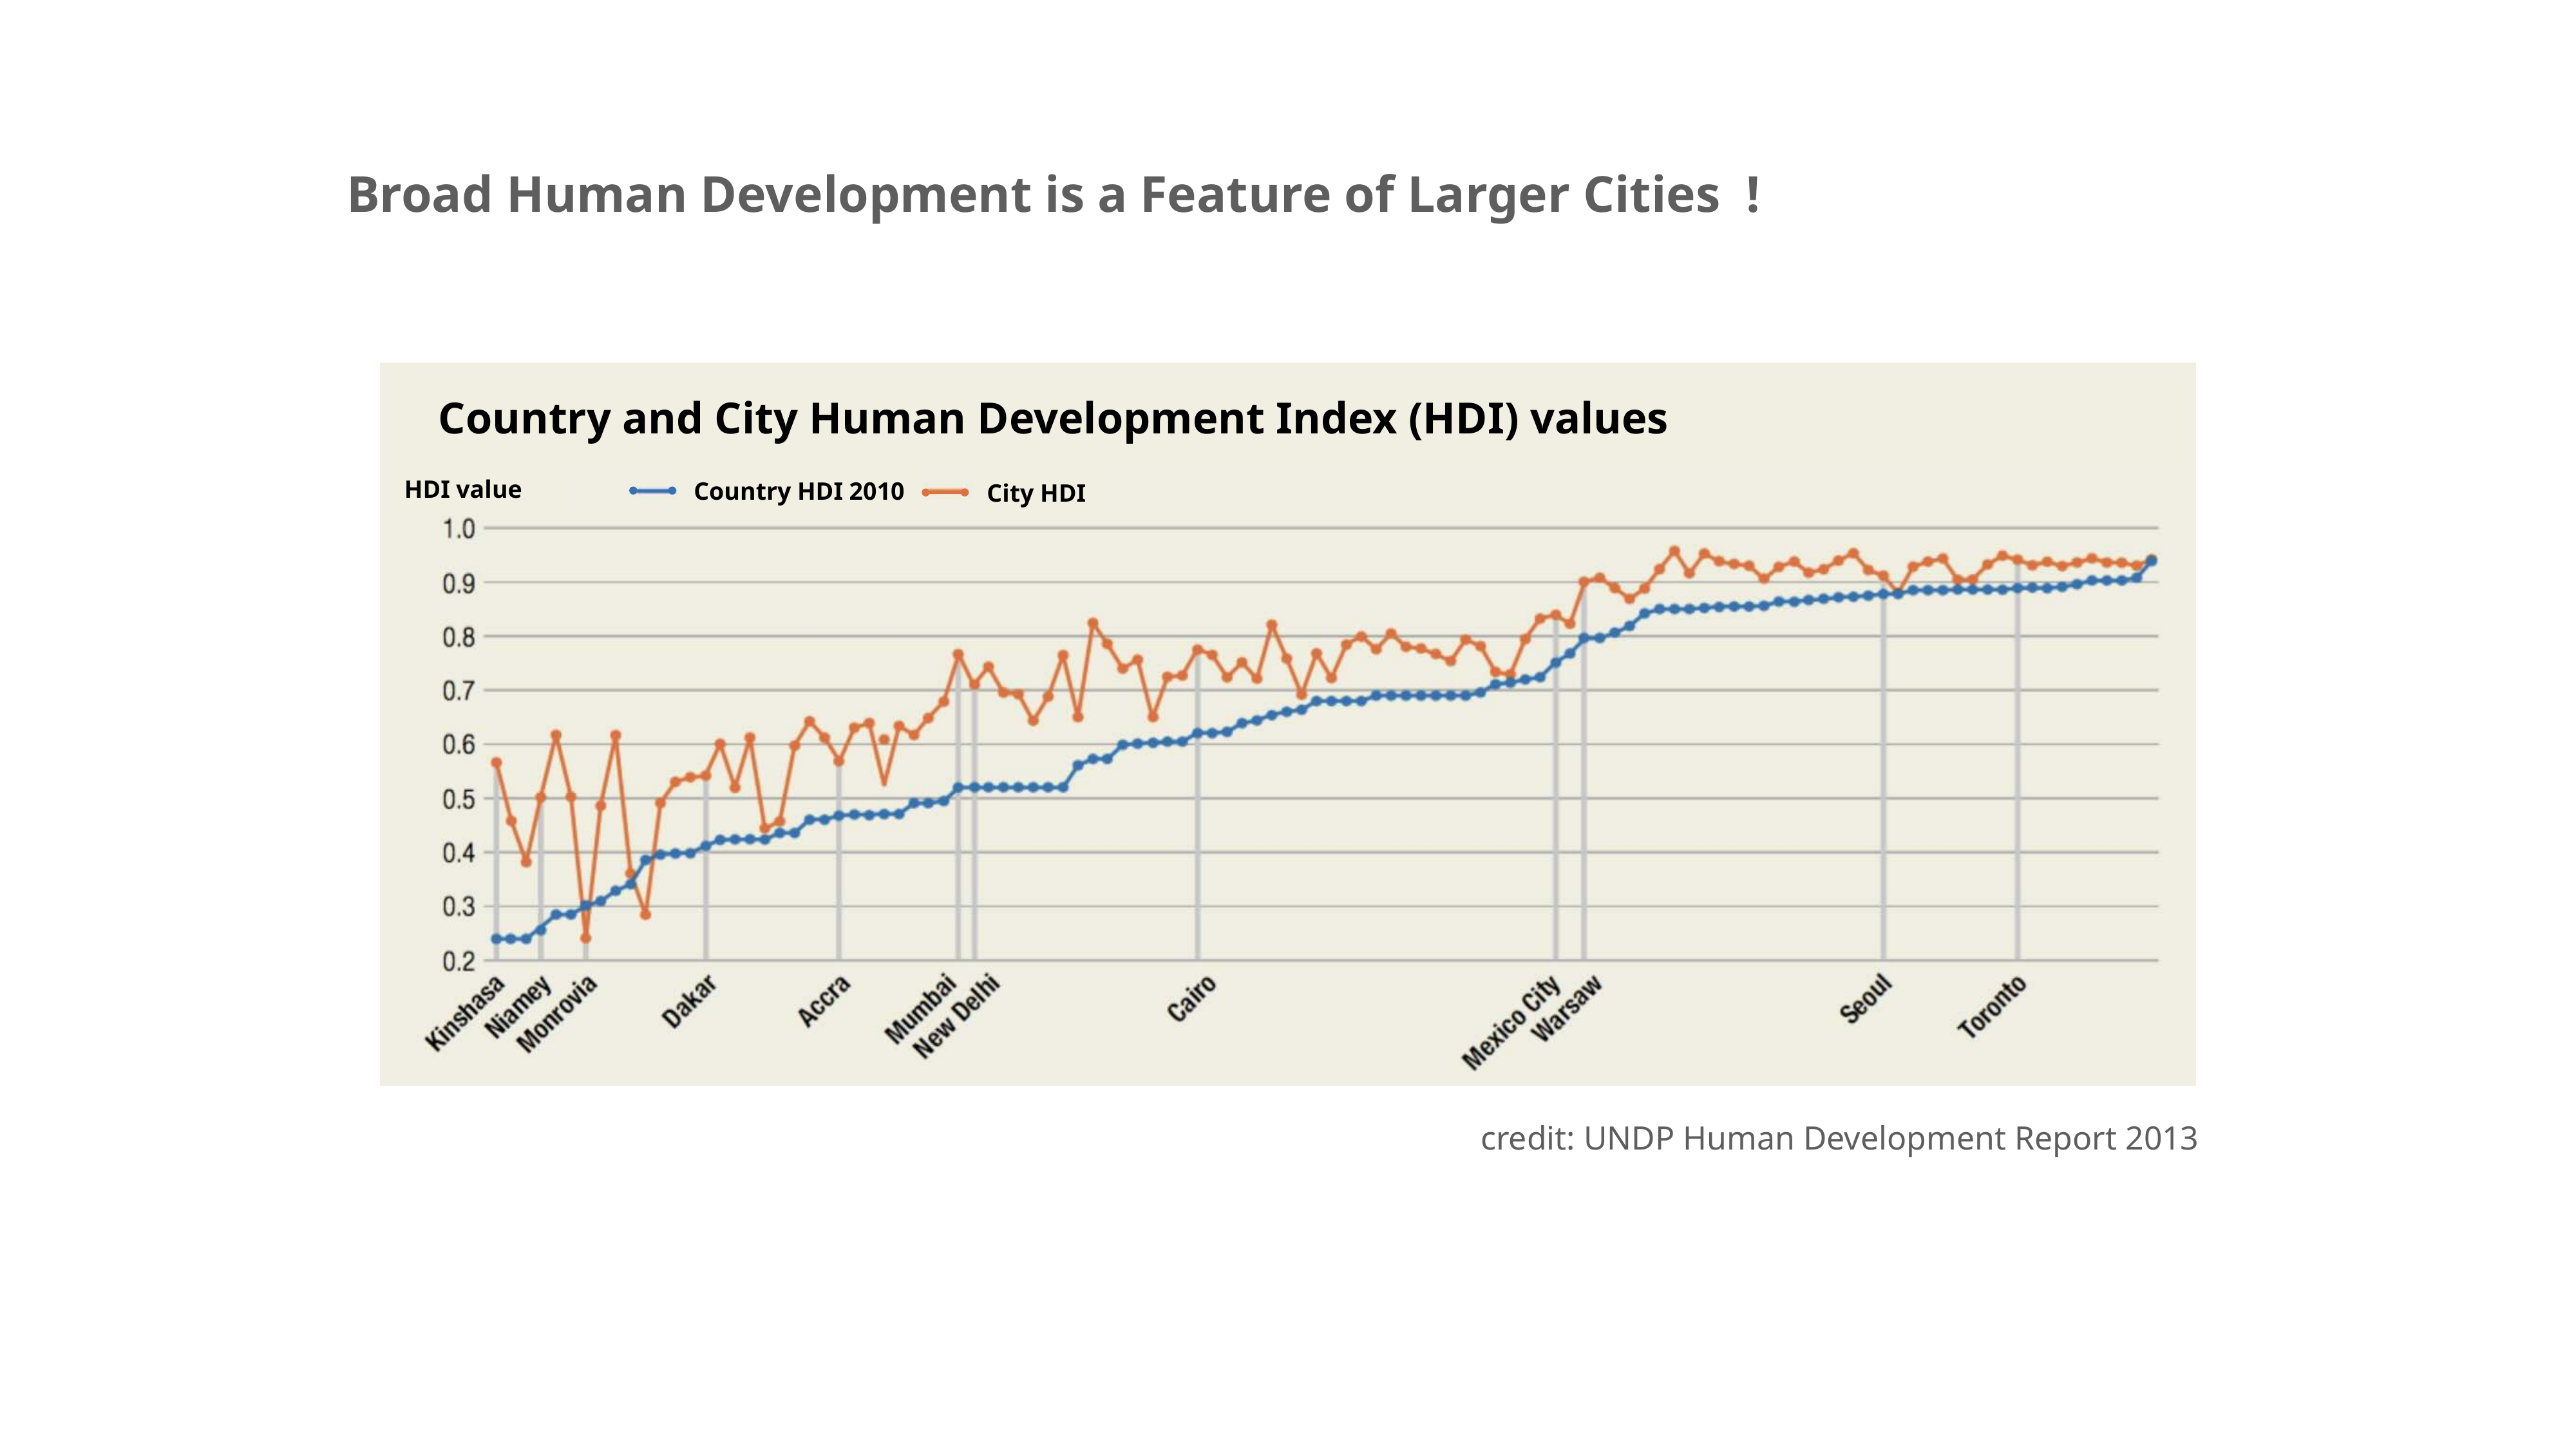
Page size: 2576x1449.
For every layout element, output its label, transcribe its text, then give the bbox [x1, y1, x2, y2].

text_box credit: UNDP Human Development Report 2013 [1475, 1112, 2205, 1162]
picture [380, 363, 2196, 1086]
text_box Broad Human Development is a Feature of Larger Cities ! [341, 156, 1767, 227]
